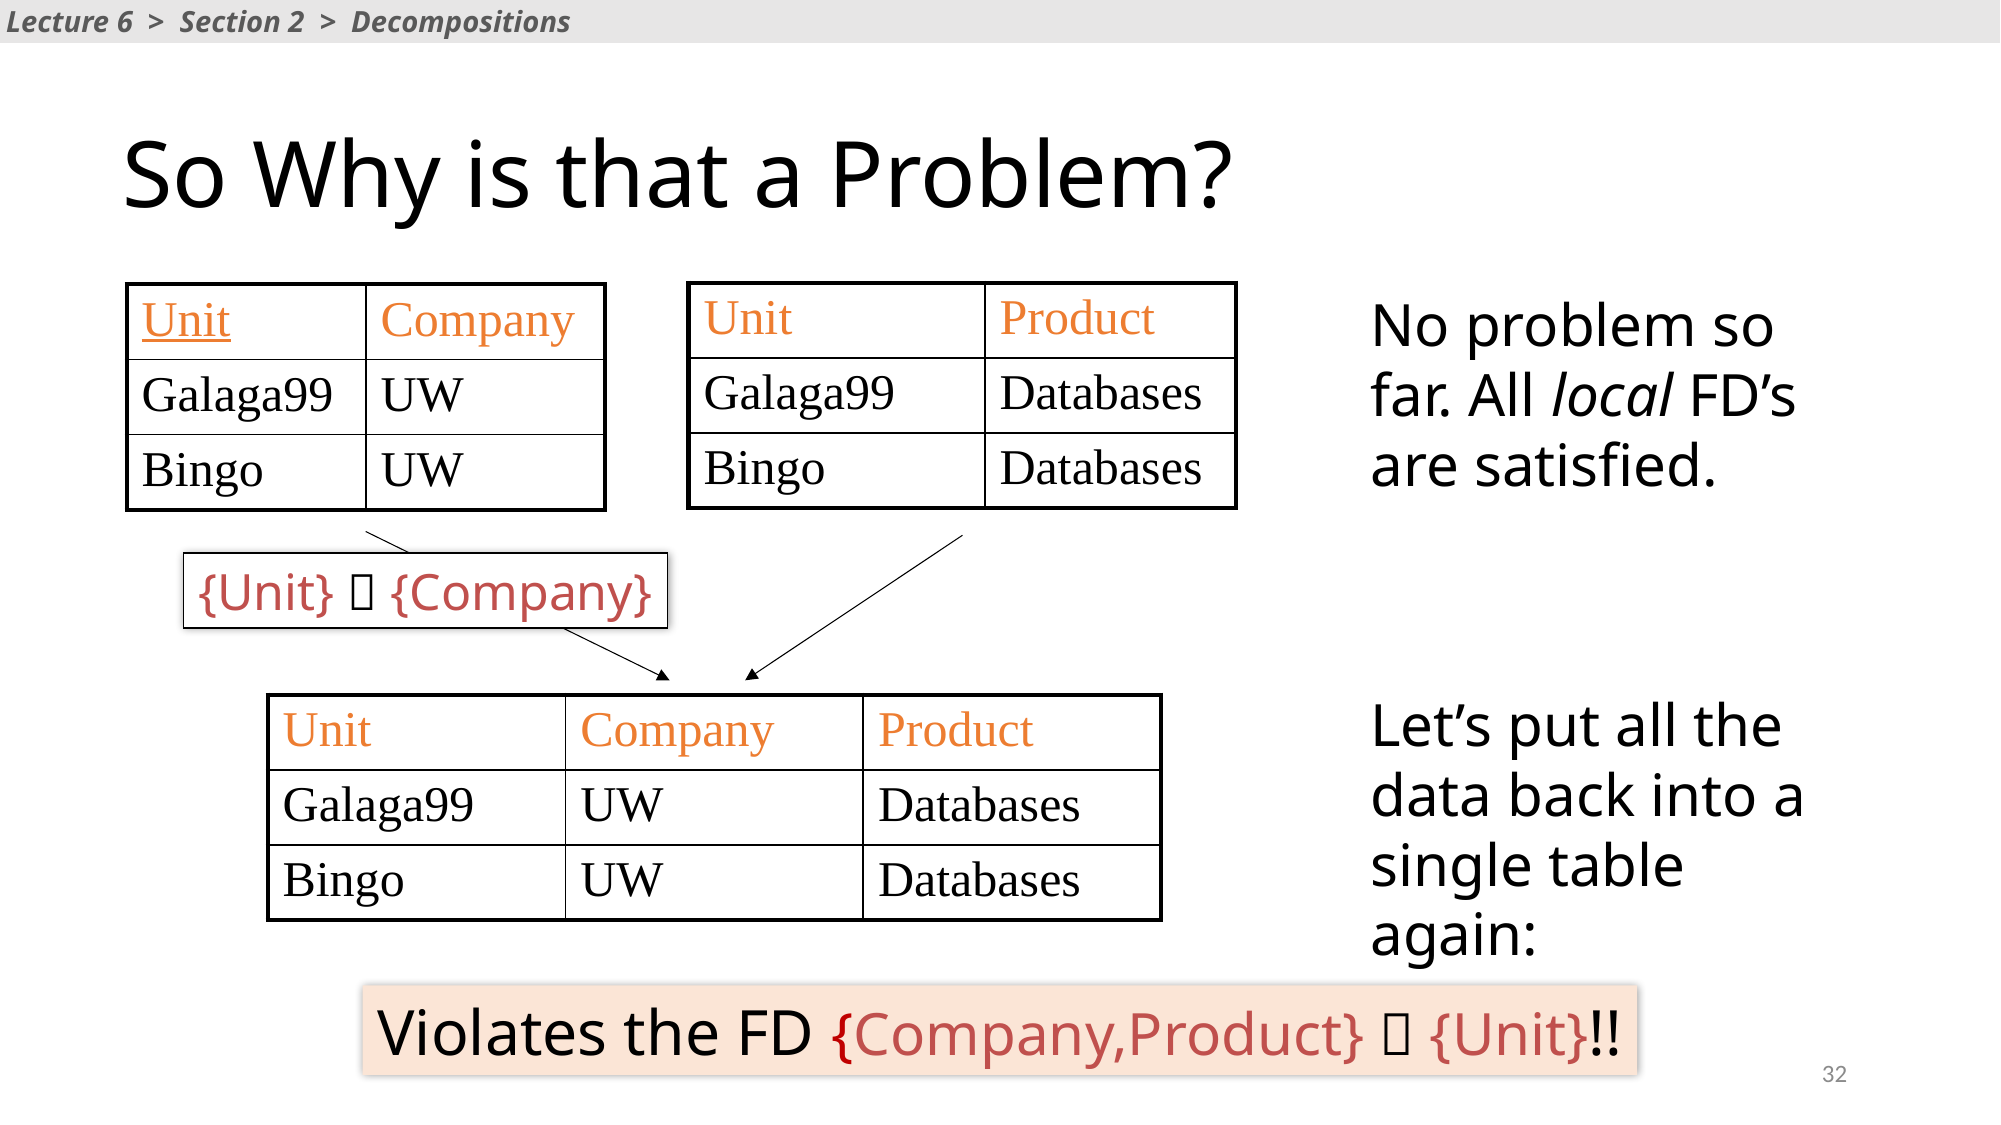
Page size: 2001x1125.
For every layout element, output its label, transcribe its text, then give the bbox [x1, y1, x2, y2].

table_cell Galaga99 [691, 359, 984, 432]
table_cell Databases [864, 771, 1159, 844]
table_header Product [986, 285, 1234, 357]
text_box Violates the FD {Company,Product}  {Unit}!! [362, 985, 1638, 1075]
table_cell Galaga99 [270, 771, 565, 844]
table_cell Databases [986, 359, 1234, 432]
table_header Unit [270, 697, 565, 769]
title So Why is that a Problem? [107, 84, 1383, 272]
table_header Unit [691, 285, 984, 357]
table_header Product [864, 697, 1159, 769]
table_cell Bingo [270, 846, 565, 918]
table_cell UW [566, 846, 862, 918]
text_box Let’s put all the data back into a single table again: [1355, 680, 1829, 975]
table_cell Bingo [129, 435, 365, 508]
table_header Unit [129, 286, 365, 359]
slide_number 32 [1412, 1042, 1863, 1103]
table_cell UW [566, 771, 862, 844]
table_cell UW [367, 360, 603, 434]
table_cell Databases [986, 434, 1234, 506]
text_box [745, 535, 963, 681]
table_cell Galaga99 [129, 360, 365, 434]
table_cell UW [367, 435, 603, 508]
text_box {Unit}  {Company} [183, 553, 365, 628]
table_cell Bingo [691, 434, 984, 506]
table_header Company [566, 697, 862, 769]
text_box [365, 531, 670, 681]
table_header Company [367, 286, 603, 359]
text_box No problem so far. All local FD’s are satisfied. [1355, 280, 1863, 506]
table_cell Databases [864, 846, 1159, 918]
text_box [0, 0, 2000, 47]
